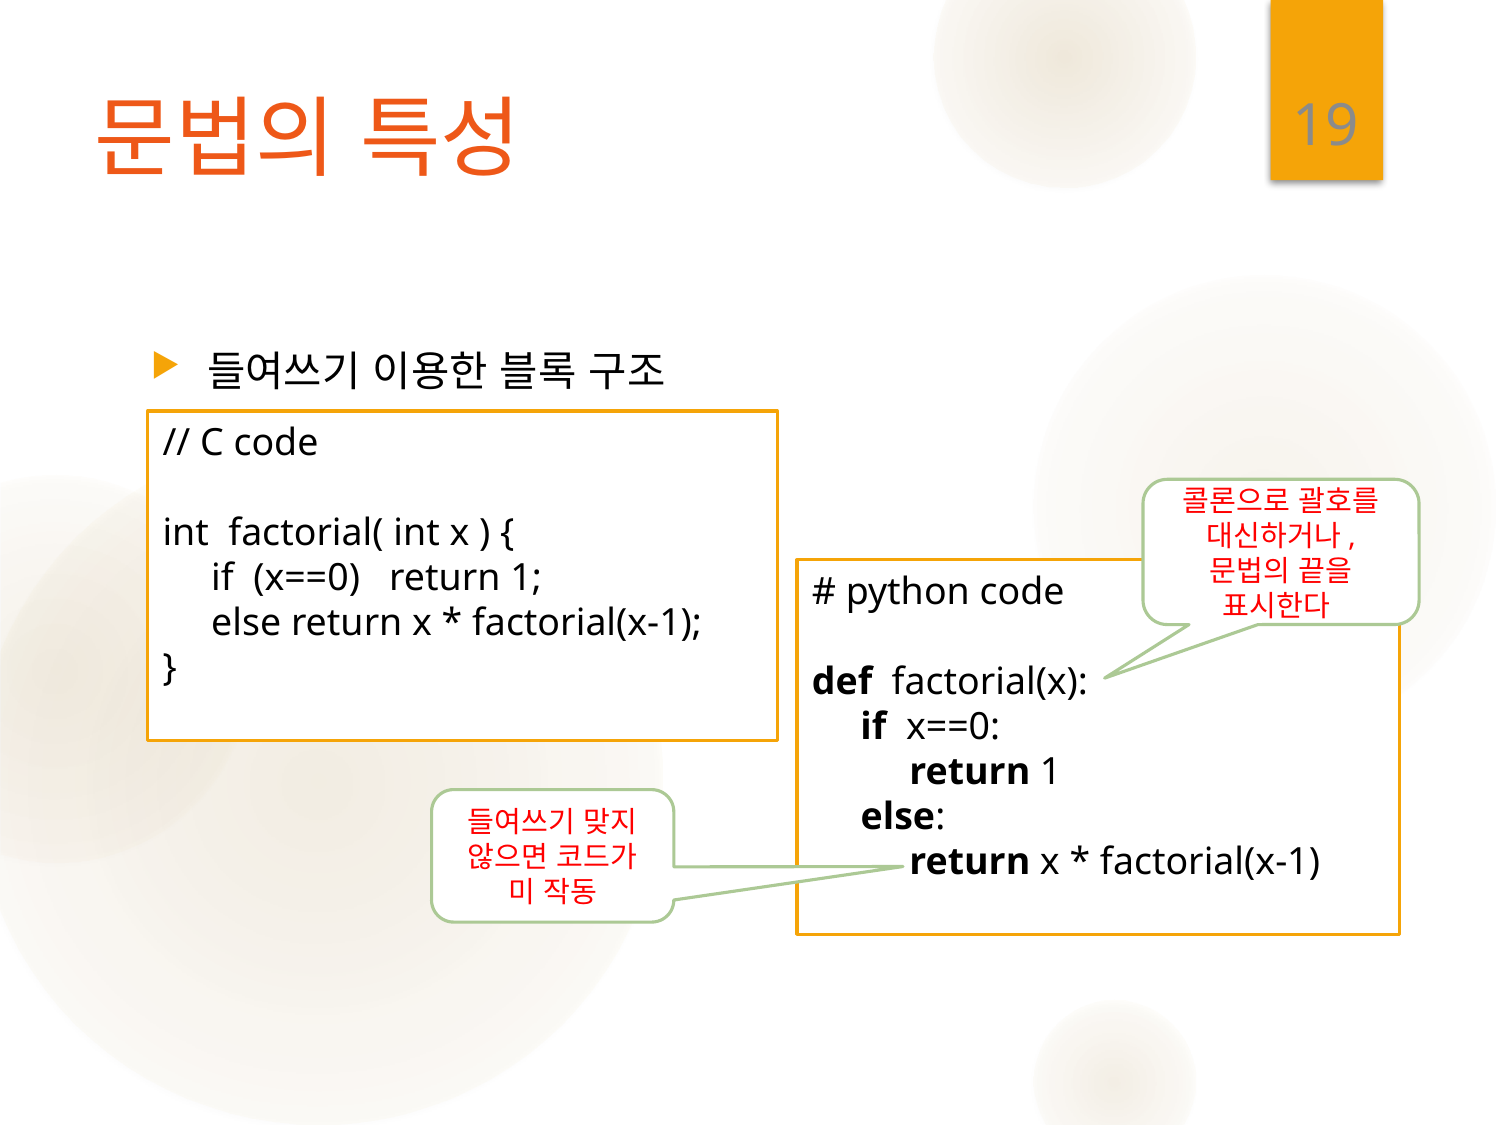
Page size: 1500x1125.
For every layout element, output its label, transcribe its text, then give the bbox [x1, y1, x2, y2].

text_box 들여쓰기 맞지 않으면 코드가 미 작동 [429, 788, 905, 924]
text_box // C code int factorial( int x ) { if (x==0) return 1; else return x * factorial(x-1); } [146, 409, 779, 742]
slide_number 19 [1273, 48, 1378, 175]
text_box # python code def factorial(x): if x==0: return 1 else: return x * factorial(x-1) [795, 558, 1401, 936]
list 들여쓰기 이용한 블록 구조 [135, 336, 1237, 1025]
text_box 콜론으로 괄호를 대신하거나, 문법의 끝을 표시한다 [1103, 477, 1421, 680]
title 문법의 특성 [79, 74, 1237, 304]
